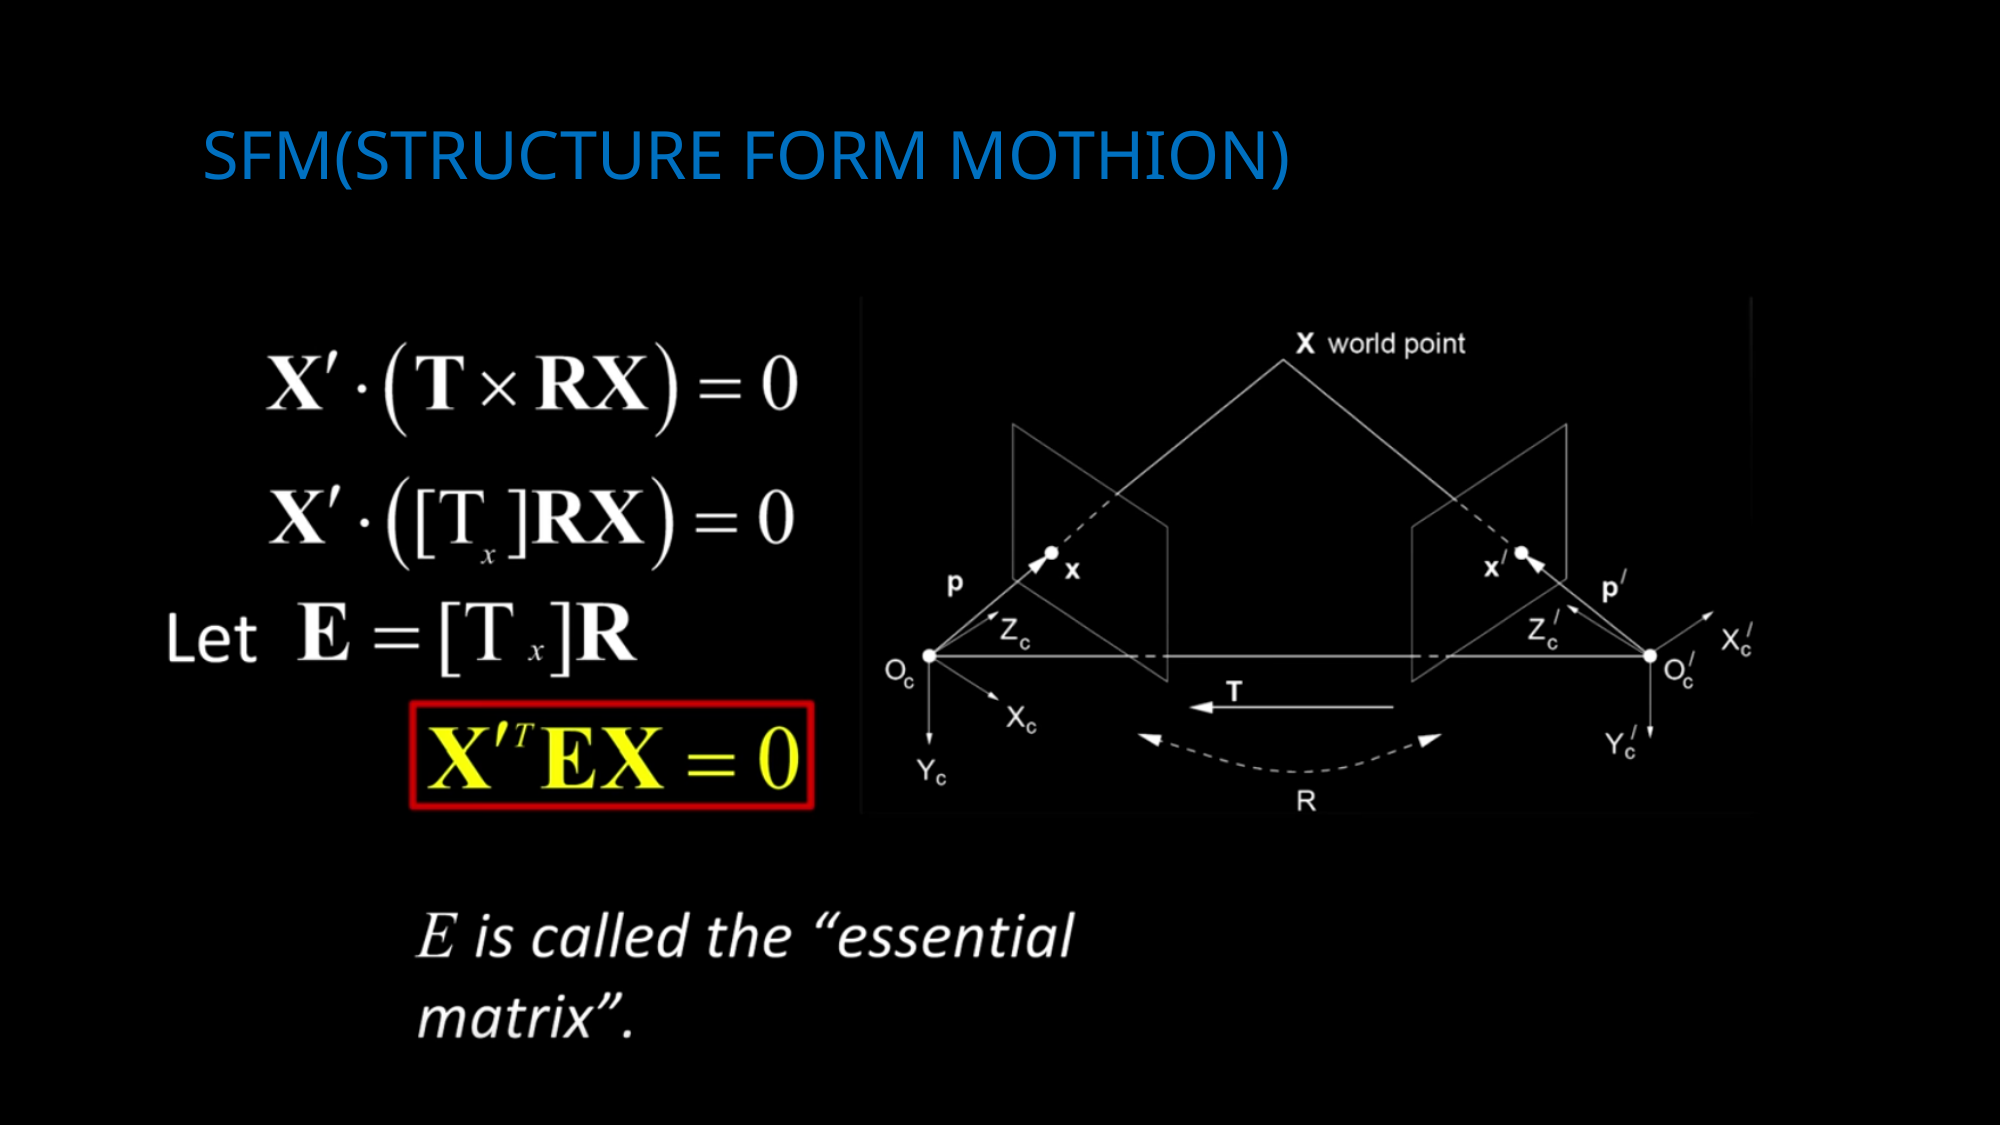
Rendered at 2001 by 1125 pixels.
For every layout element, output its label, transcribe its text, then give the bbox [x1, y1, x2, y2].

title SFM(STRUCTURE FORM MOTHION) [187, 99, 1796, 207]
picture [79, 281, 1796, 1054]
